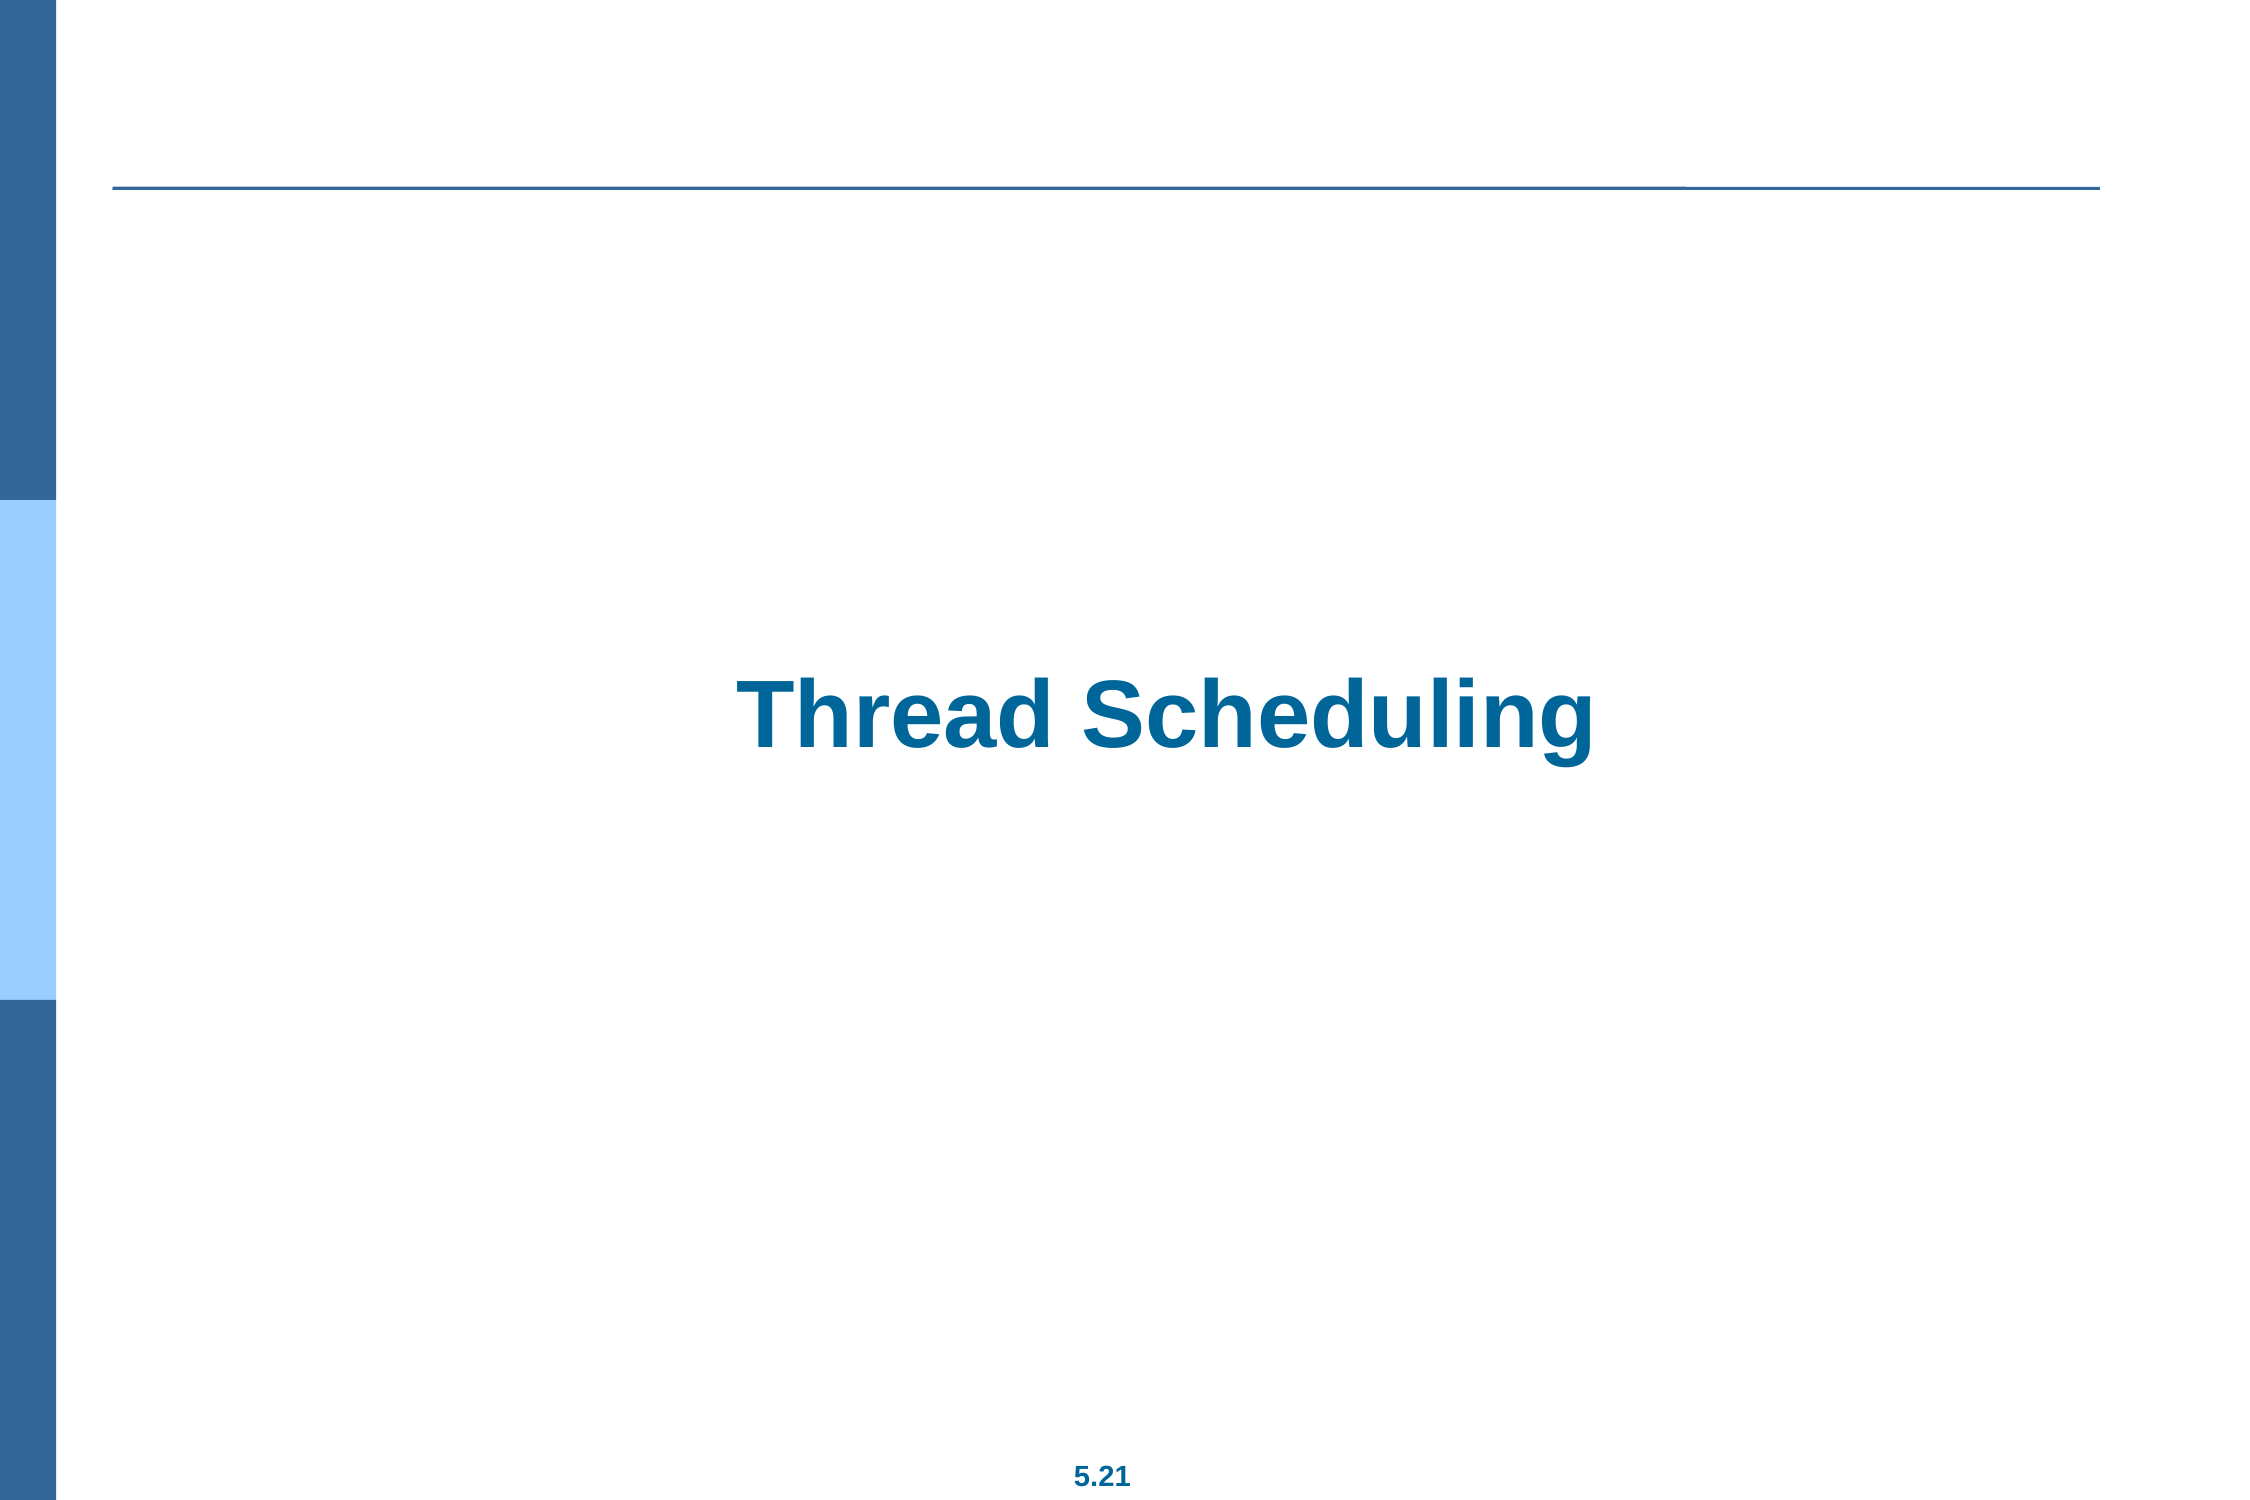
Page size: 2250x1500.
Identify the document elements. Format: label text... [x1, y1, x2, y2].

title Thread Scheduling [154, 651, 2180, 778]
